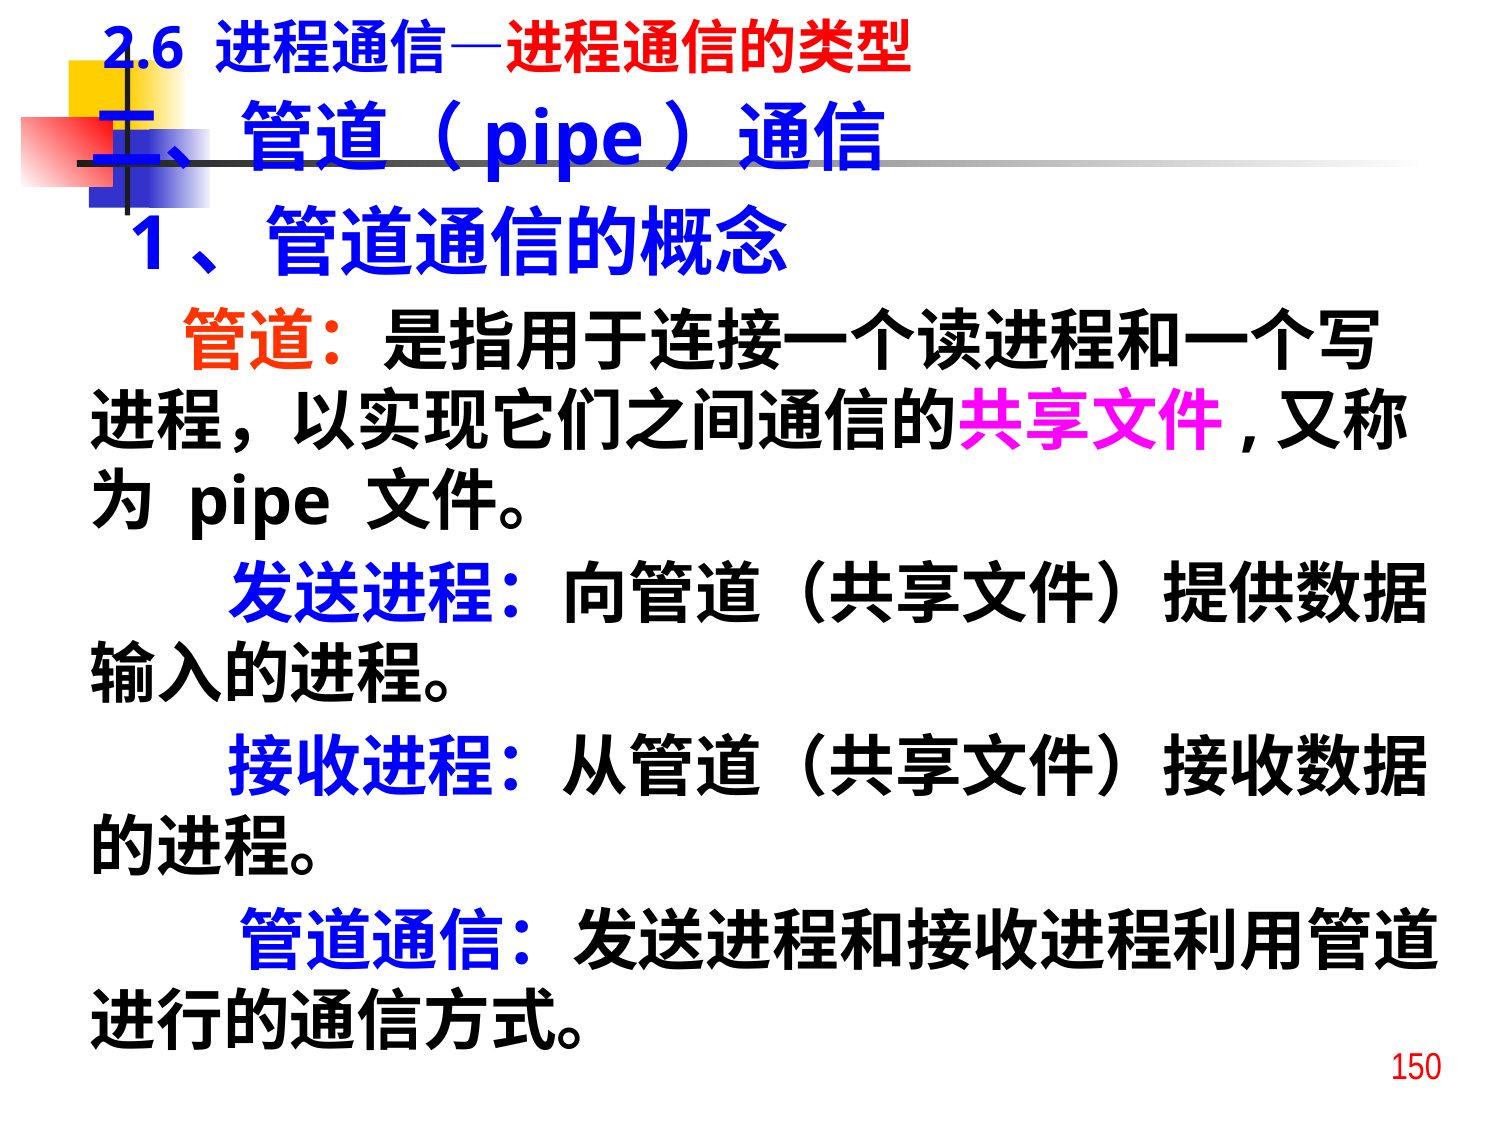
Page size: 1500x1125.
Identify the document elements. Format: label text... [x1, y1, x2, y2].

text_box 150 [1376, 1034, 1471, 1094]
text_box 二、管道（pipe）通信 1、管道通信的概念 管道：是指用于连接一个读进程和一个写进程，以实现它们之间通信的共享文件,又称为 pipe 文件。 发送进程：向管道（共享文件）提供数据输入的进程。 接收进程：从管道（共享文件）接收数据的进程。 管道通信：发送进程和接收进程利用管道进行的通信方式。 [75, 81, 1465, 1065]
text_box 2.6 进程通信—进程通信的类型 [87, 0, 1338, 88]
